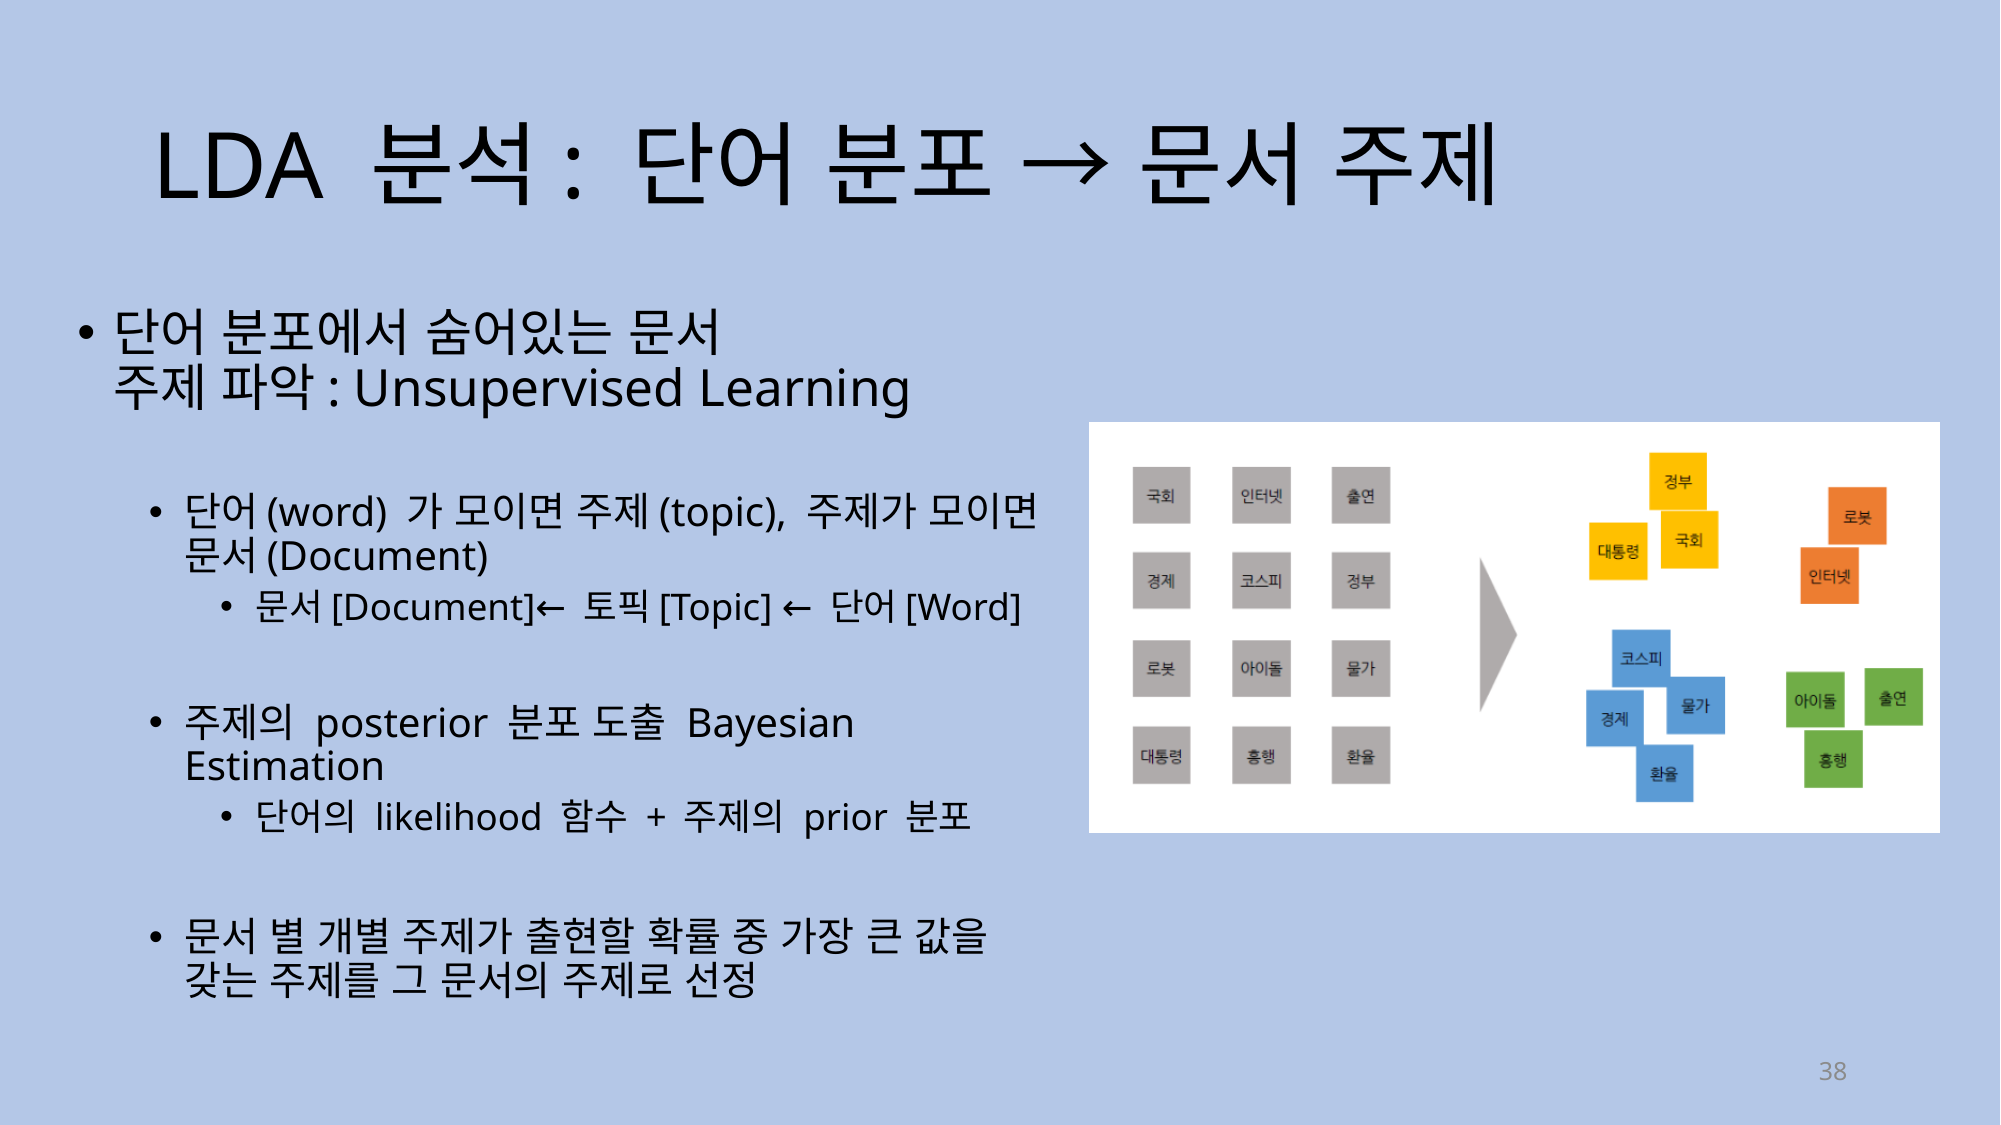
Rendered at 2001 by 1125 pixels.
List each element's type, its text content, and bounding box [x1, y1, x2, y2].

title LDA 분석: 단어 분포 → 문서 주제 [137, 59, 1863, 278]
list 단어 분포에서 숨어있는 문서 주제 파악: Unsupervised Learning 단어(word) 가 모이면 주제(topic), 주제가 모이면 문서(Document) 문서[Document]← 토픽[Topic] ← 단어[Word] 주제의 posterior 분포 도출 Bayesian Estimation 단어의 likelihood 함수 + 주제의 prior 분포 문서 별 개별 주제가 출현할 확률 중 가장 큰 값을 갖는 주제를 그 문서의 주제로 선정 [62, 299, 1073, 1014]
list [1089, 422, 1940, 833]
slide_number 38 [1412, 1042, 1863, 1103]
